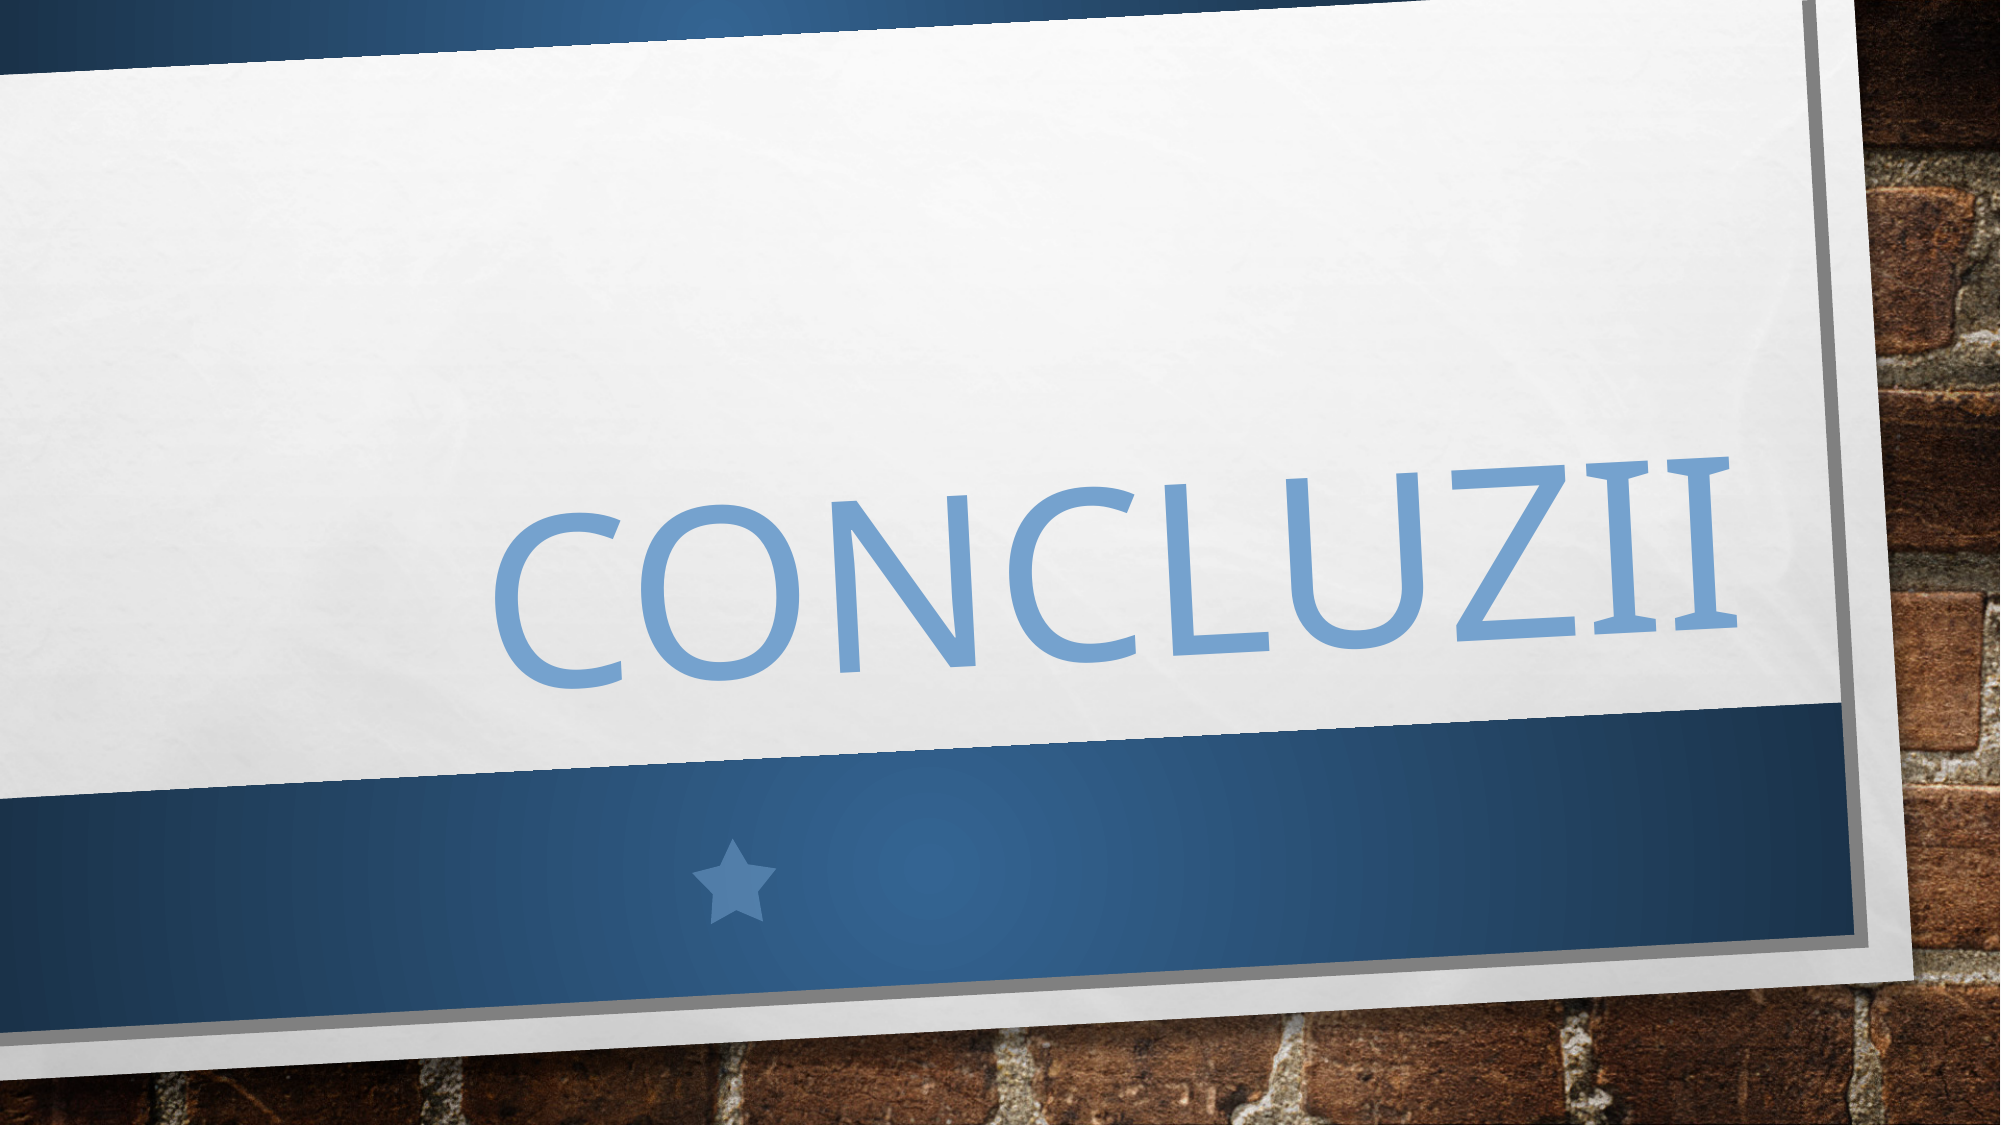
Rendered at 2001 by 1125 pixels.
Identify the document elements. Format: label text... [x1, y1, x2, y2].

title concluzii [135, 67, 1766, 768]
picture [0, 0, 2000, 1125]
